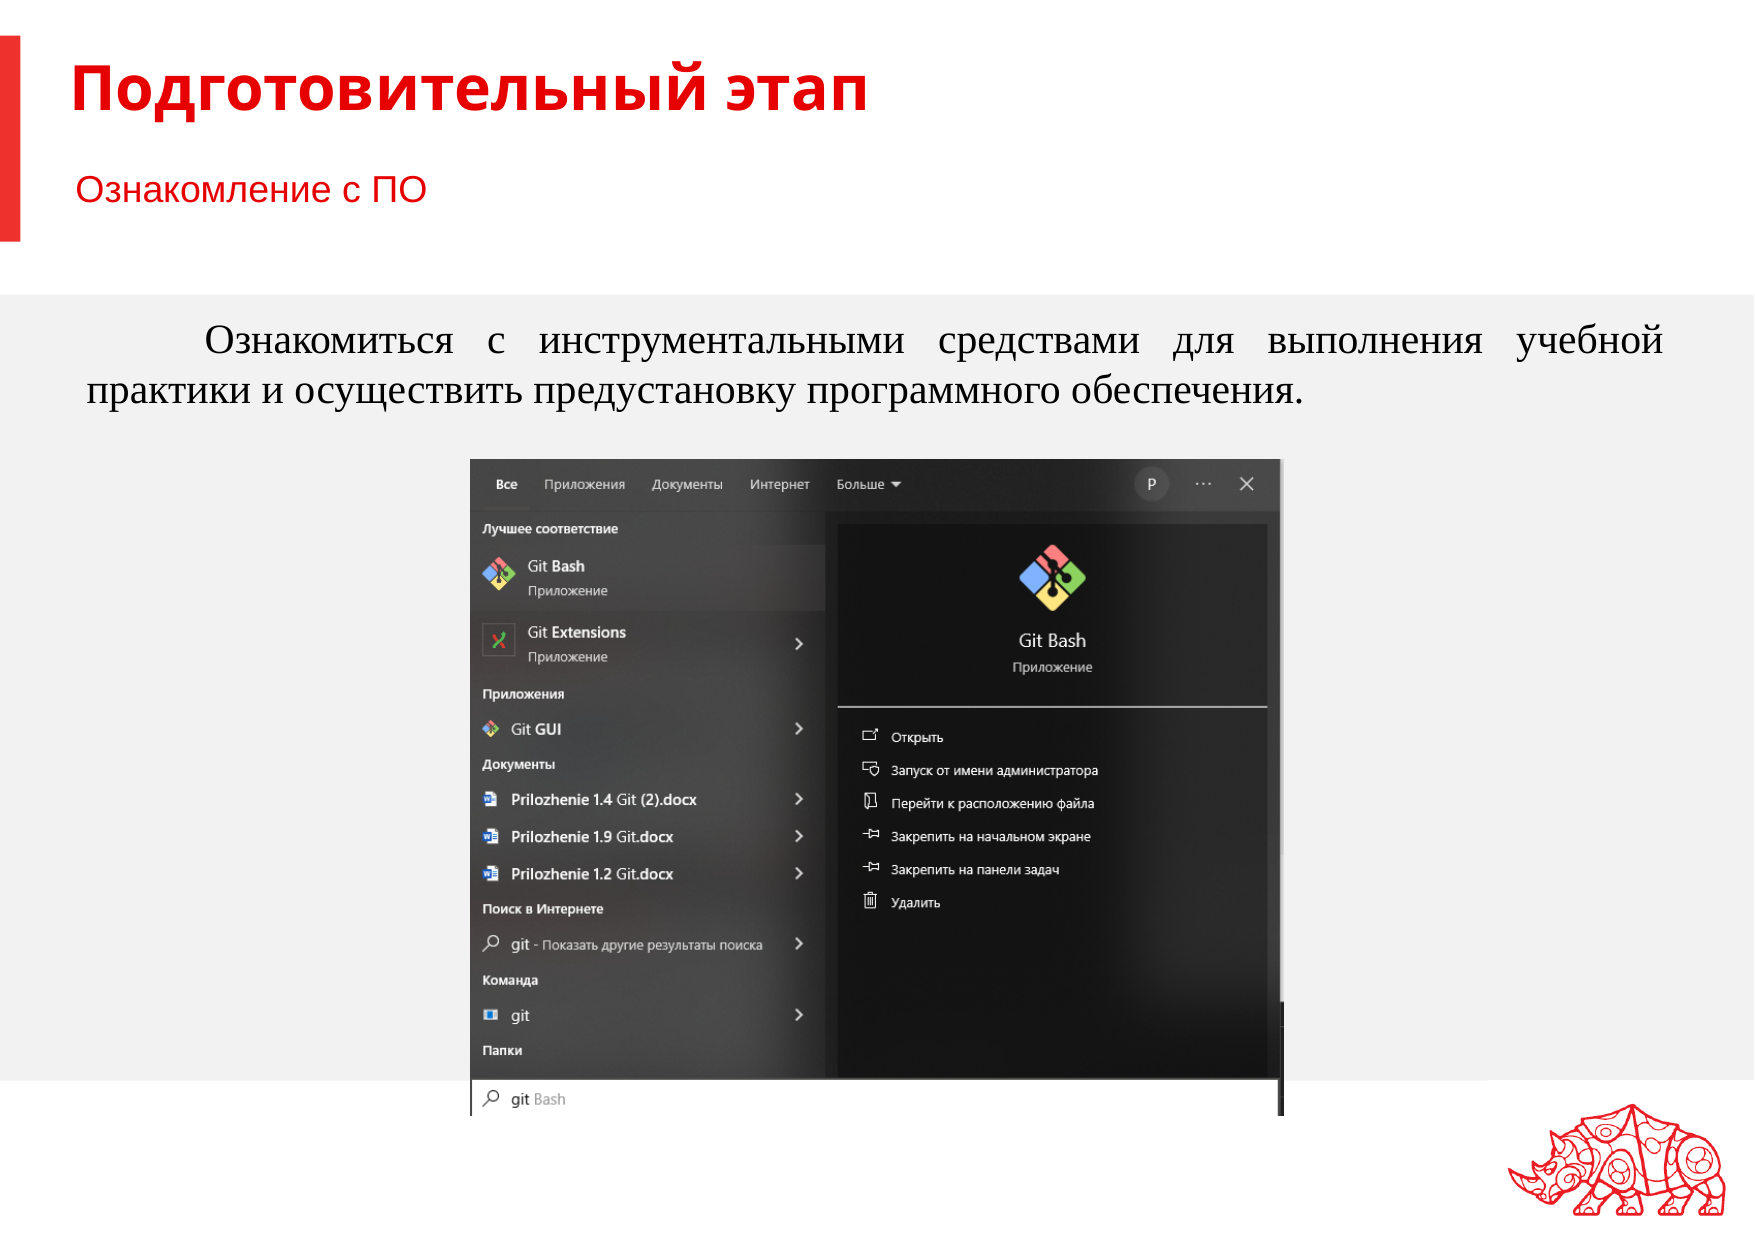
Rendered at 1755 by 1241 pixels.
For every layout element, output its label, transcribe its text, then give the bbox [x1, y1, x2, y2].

list Ознакомиться с инструментальными средствами для выполнения учебной практики и осуществить предустановку программного обеспечения. [69, 303, 1682, 1060]
title Подготовительный этап [69, 0, 1659, 102]
picture [470, 459, 1284, 1117]
list Ознакомление с ПО [58, 102, 1670, 219]
picture [1487, 1080, 1755, 1229]
